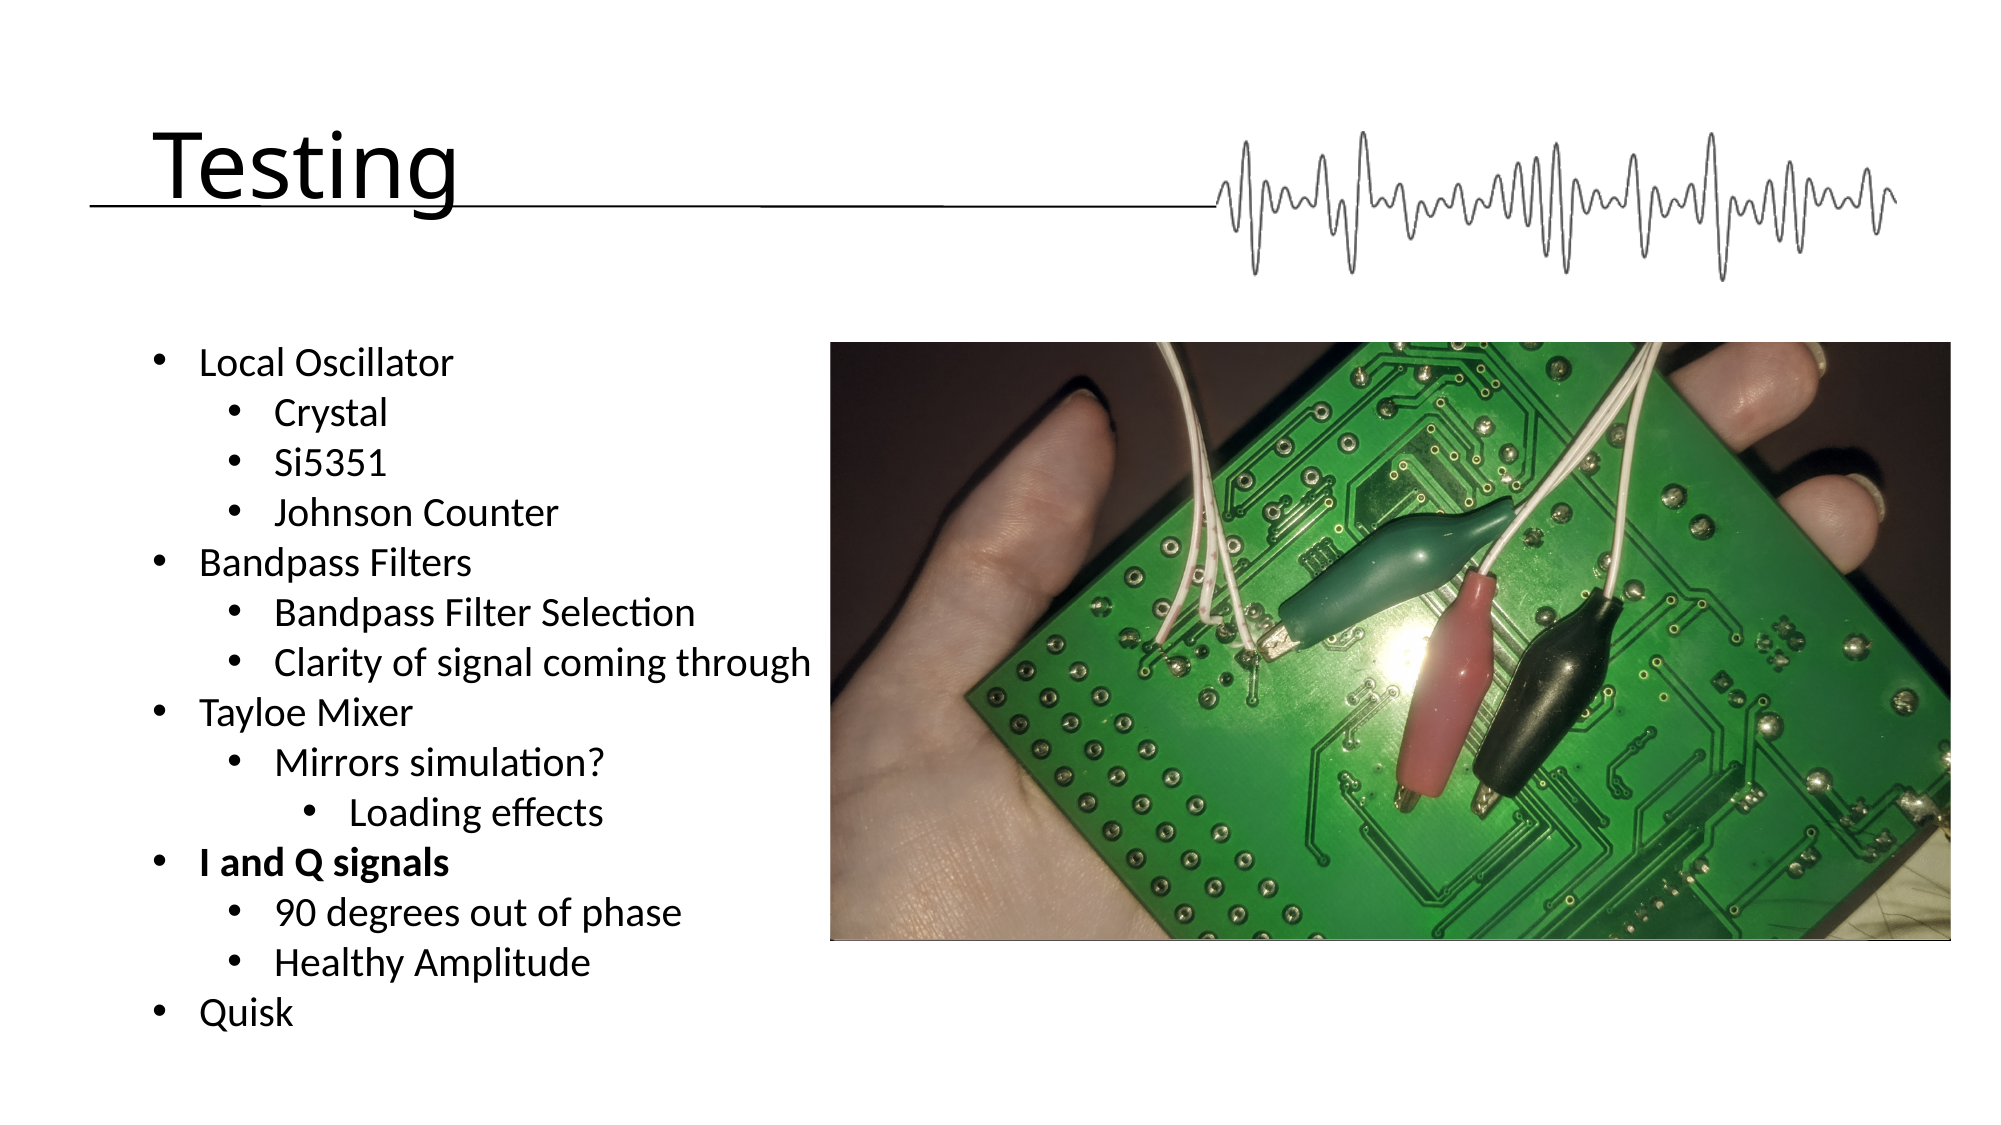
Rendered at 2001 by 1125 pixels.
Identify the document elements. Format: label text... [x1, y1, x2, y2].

picture [1216, 131, 1897, 282]
text_box Local Oscillator Crystal Si5351 Johnson Counter Bandpass Filters Bandpass Filter Selection Clarity of signal coming through Tayloe Mixer Mirrors simulation? Loading effects I and Q signals 90 degrees out of phase Healthy Amplitude Quisk [137, 227, 1832, 1125]
title Testing [137, 208, 1216, 227]
picture [830, 342, 1951, 941]
title Testing [137, 59, 1863, 205]
